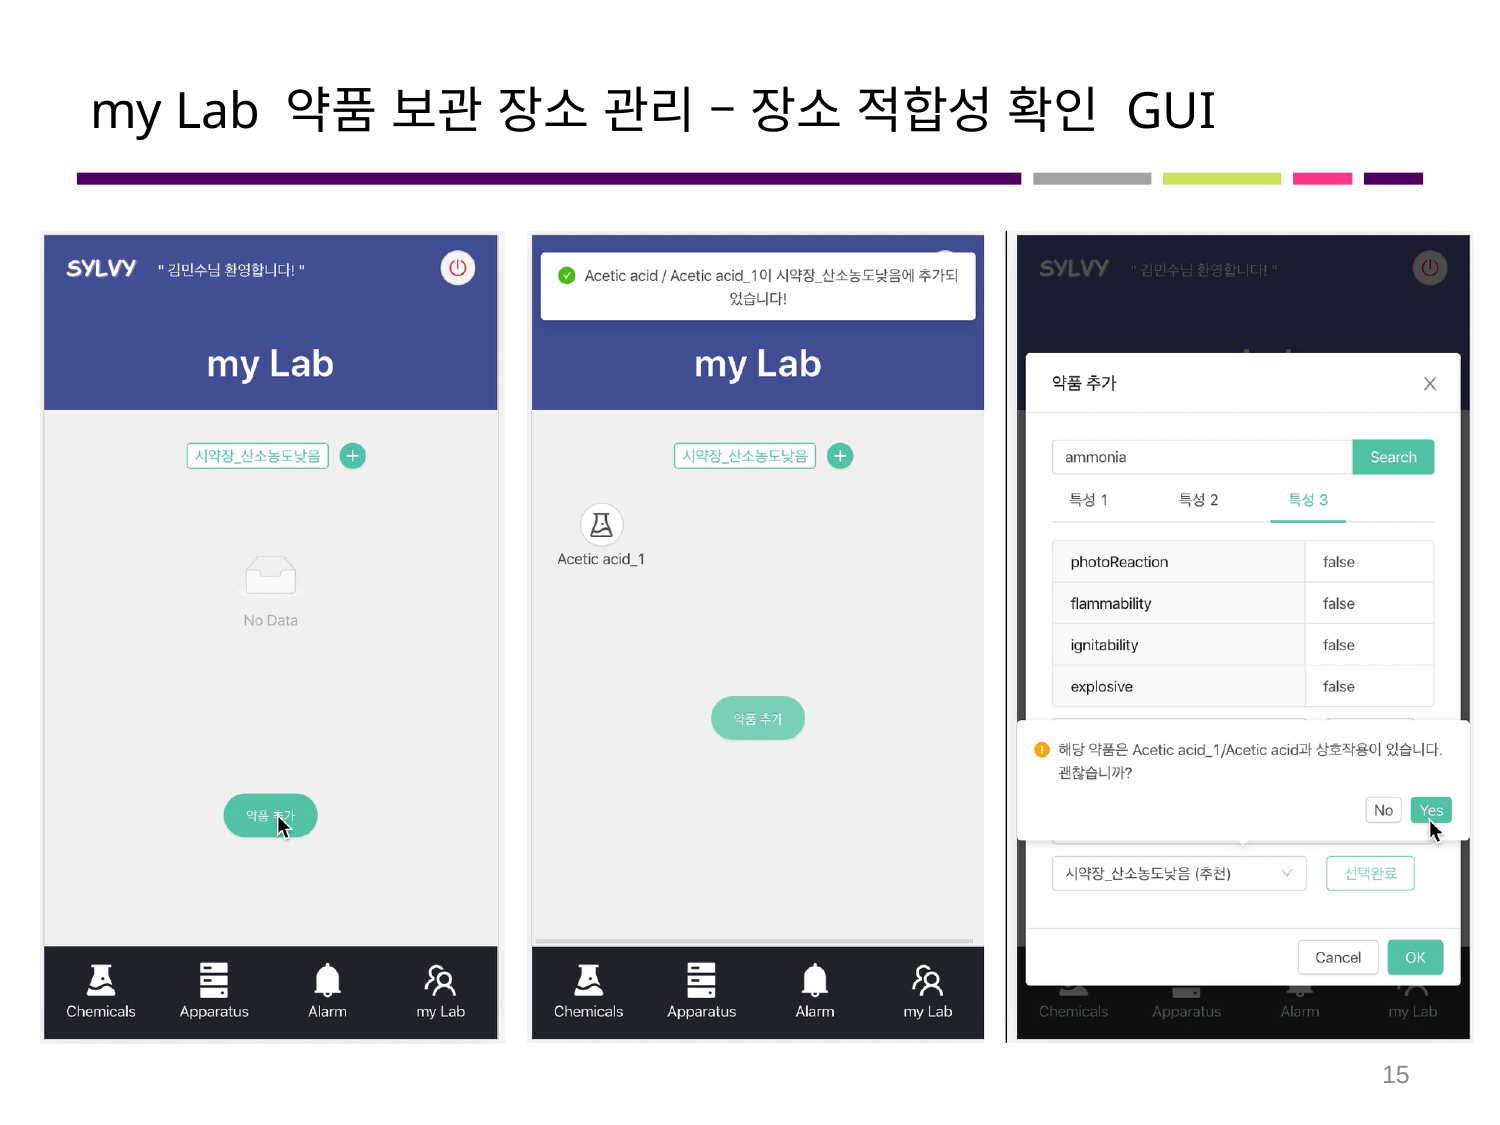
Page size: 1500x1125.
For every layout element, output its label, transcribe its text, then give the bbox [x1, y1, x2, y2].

picture [39, 231, 506, 1044]
picture [526, 231, 985, 1044]
slide_number 15 [1074, 1052, 1425, 1104]
title my Lab 약품 보관 장소 관리 – 장소 적합성 확인 GUI [75, 45, 1425, 173]
picture [1005, 231, 1474, 1044]
